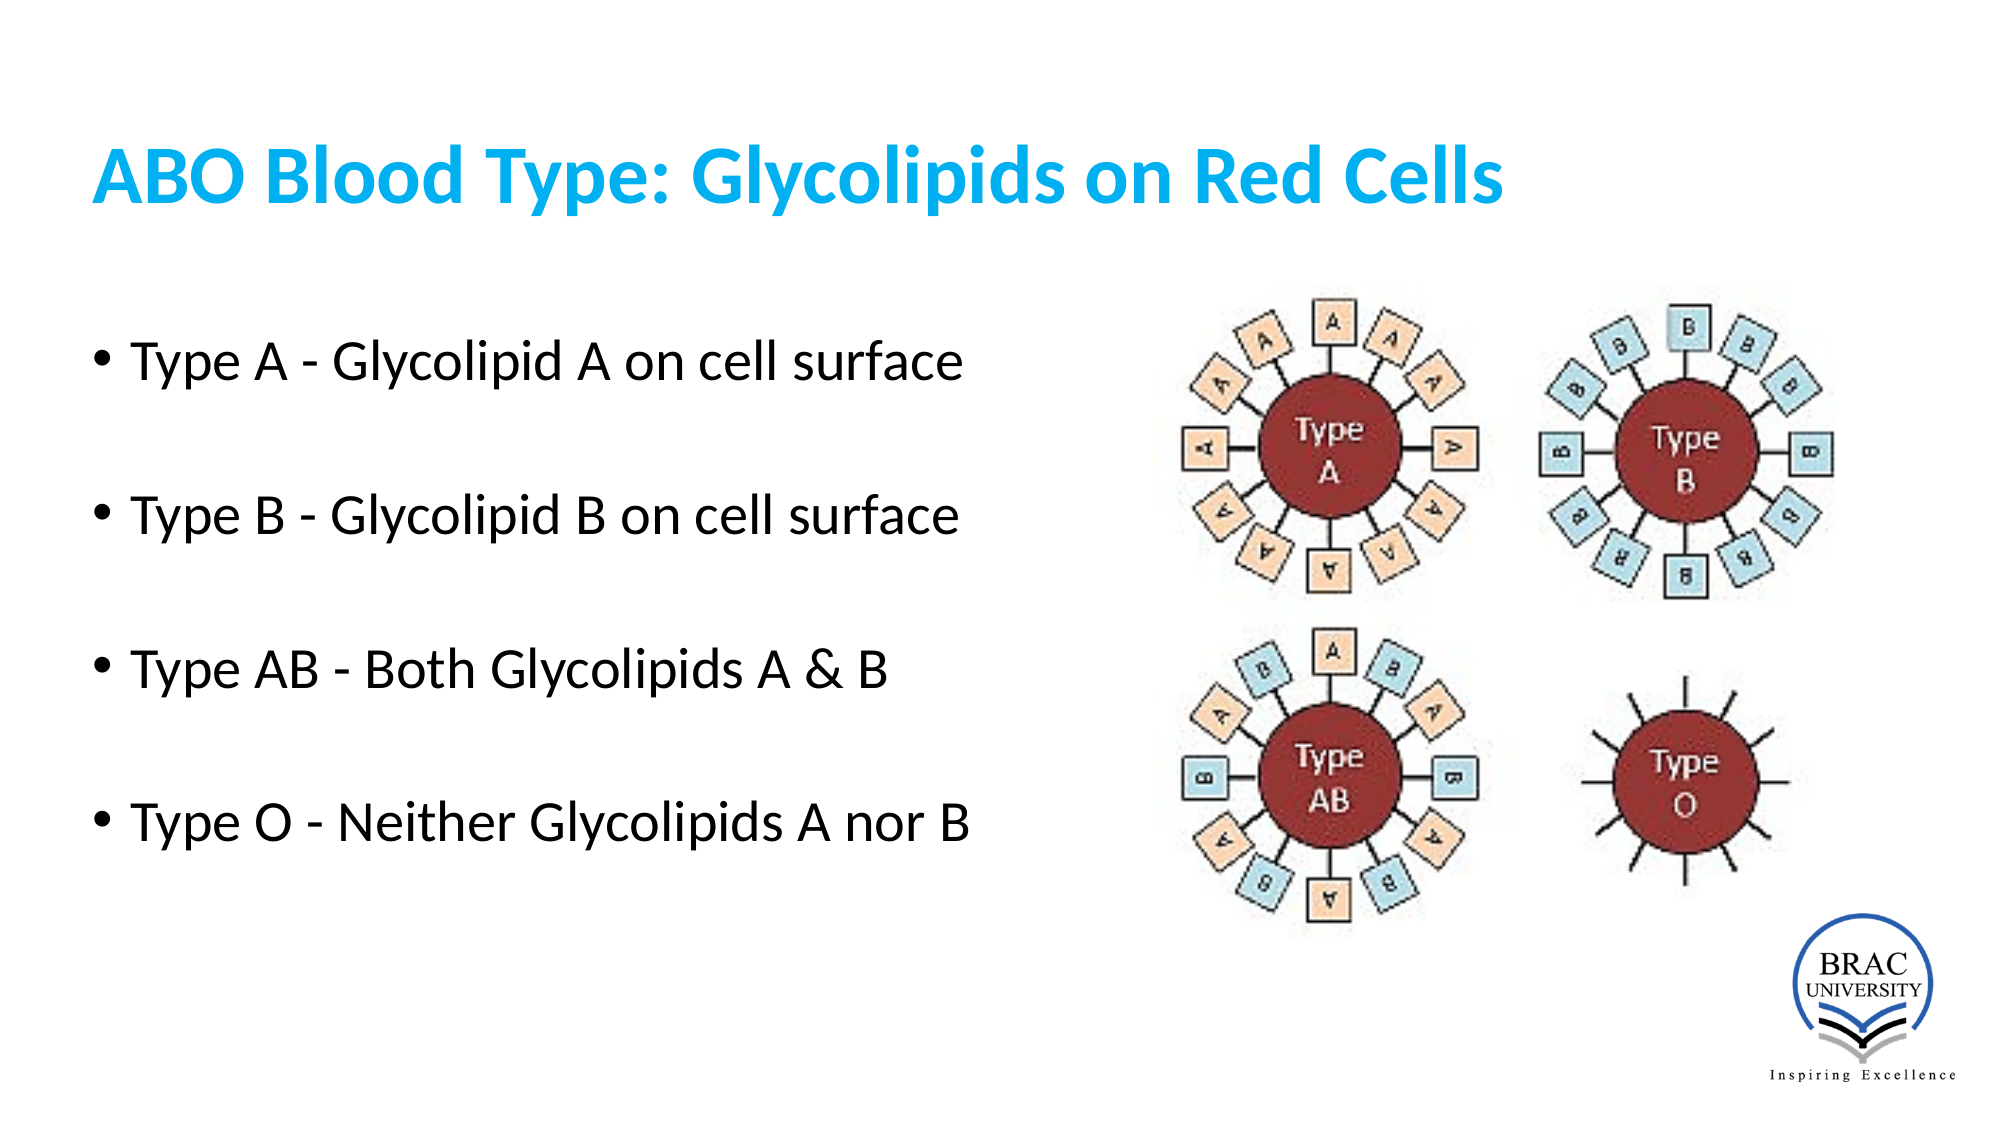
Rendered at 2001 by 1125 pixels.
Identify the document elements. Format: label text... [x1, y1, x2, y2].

picture [1153, 285, 1955, 1082]
list Type A - Glycolipid A on cell surface Type B - Glycolipid B on cell surface Type AB - Both Glycolipids A & B Type O - Neither Glycolipids A nor B [77, 322, 1353, 998]
title ABO Blood Type: Glycolipids on Red Cells [77, 68, 1803, 286]
